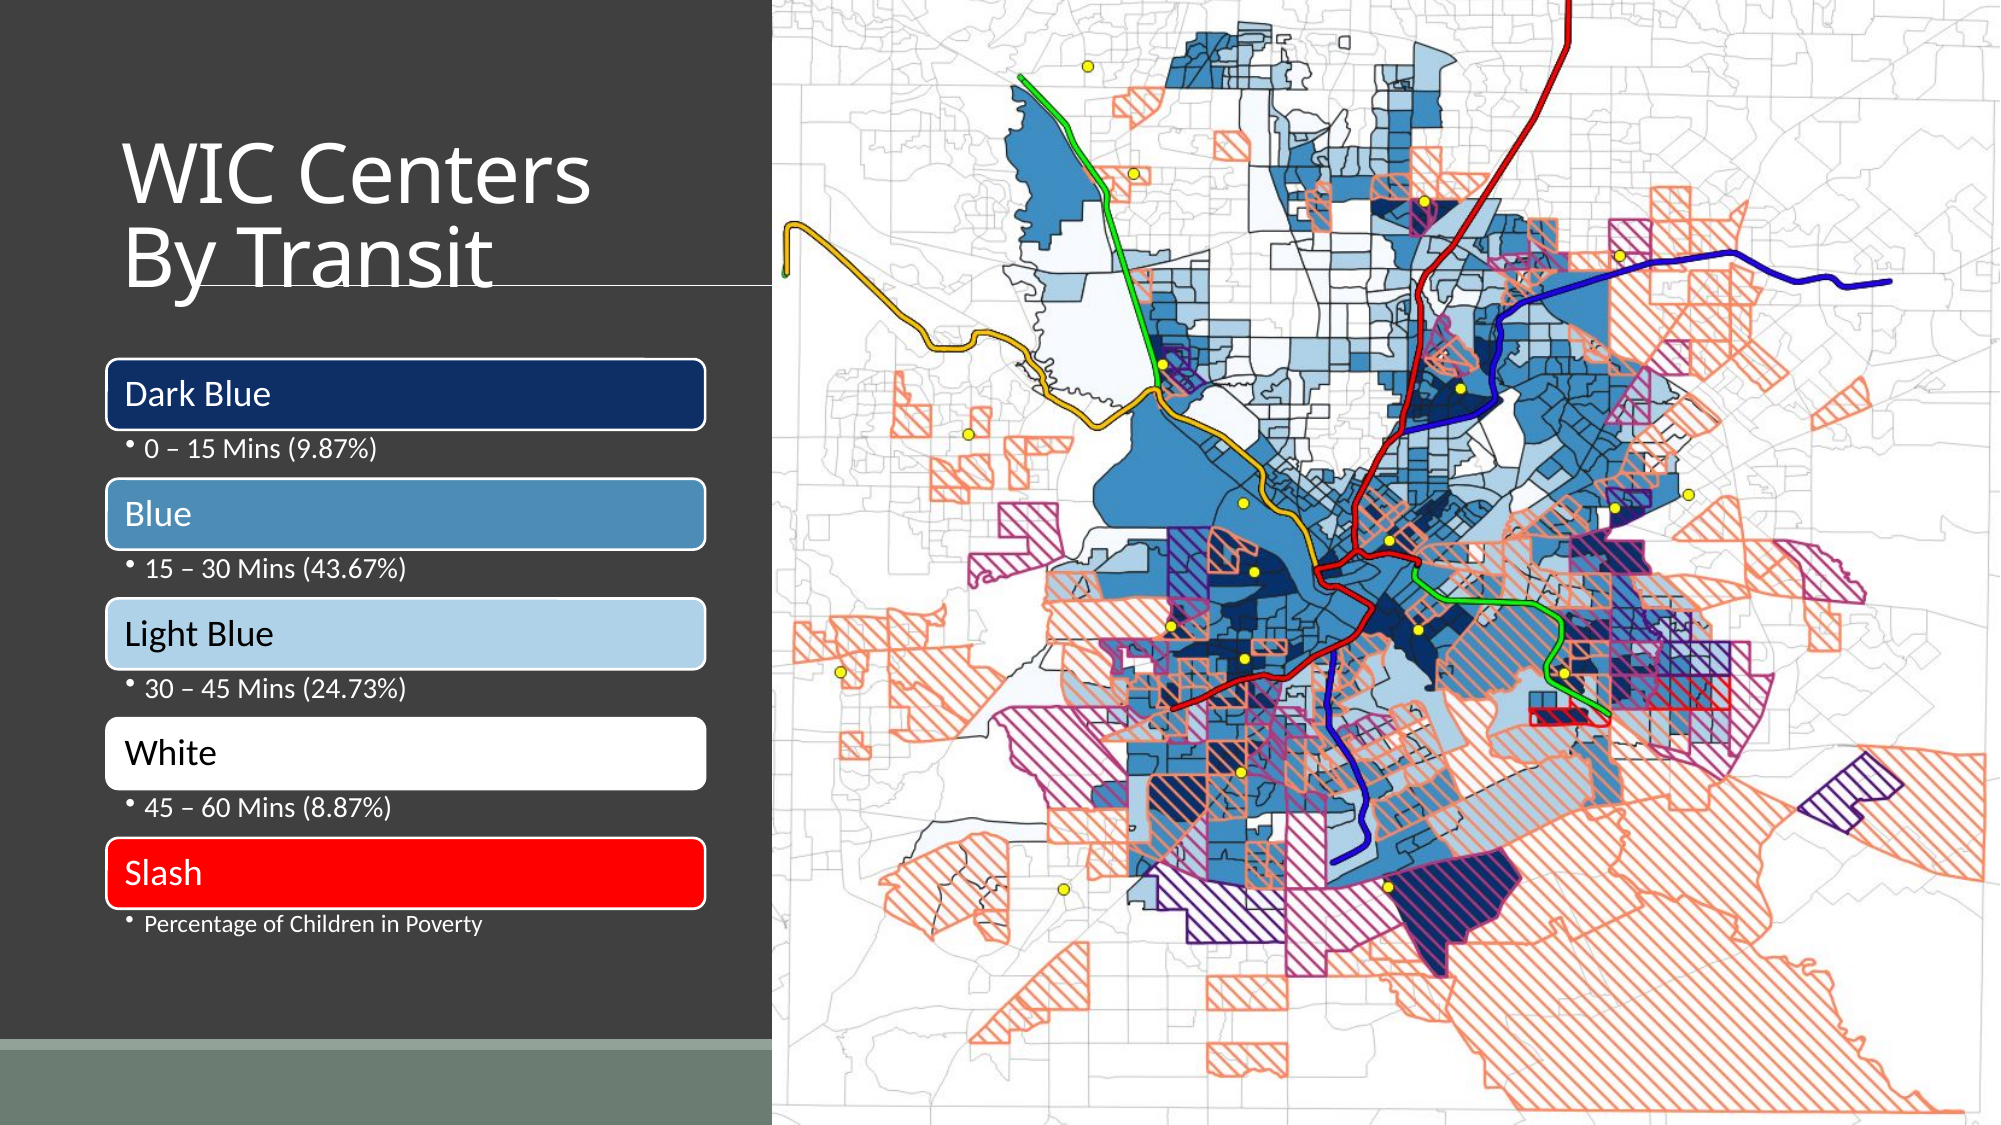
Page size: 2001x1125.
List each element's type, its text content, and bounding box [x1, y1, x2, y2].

title WIC Centers By Transit [106, 105, 770, 313]
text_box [105, 349, 706, 968]
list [771, 0, 2000, 1125]
